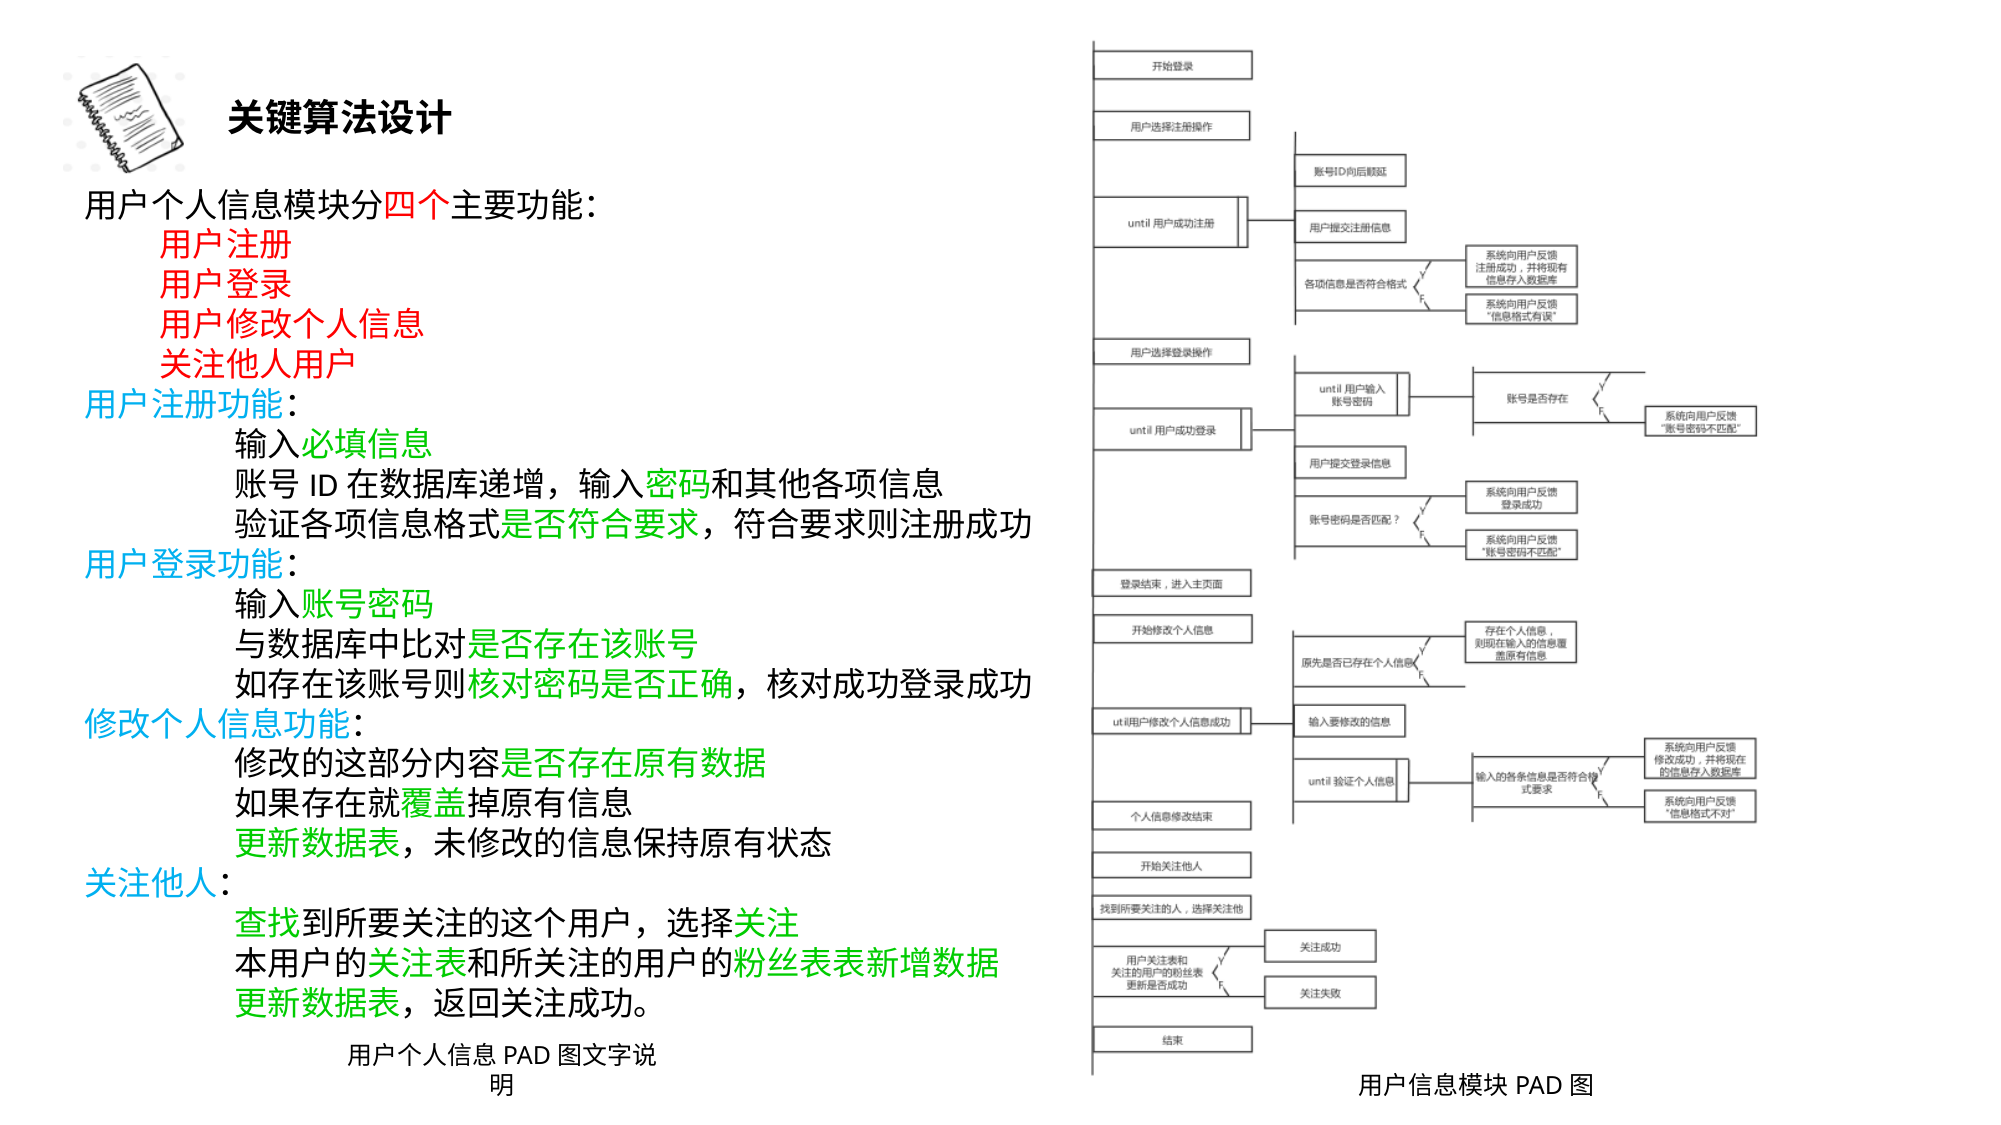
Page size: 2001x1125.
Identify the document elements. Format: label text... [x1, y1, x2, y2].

text_box 用户个人信息模块分四个主要功能： 用户注册 用户登录 用户修改个人信息 关注他人用户 用户注册功能： 输入必填信息 账号ID在数据库递增，输入密码和其他各项信息 验证各项信息格式是否符合要求，符合要求则注册成功 用户登录功能： 输入账号密码 与数据库中比对是否存在该账号 如存在该账号则核对密码是否正确，核对成功登录成功 修改个人信息功能： 修改的这部分内容是否存在原有数据 如果存在就覆盖掉原有信息 更新数据表，未修改的信息保持原有状态 关注他人： 查找到所要关注的这个用户，选择关注 本用户的关注表和所关注的用户的粉丝表表新增数据 更新数据表，返回关注成功。 [69, 176, 1069, 1030]
text_box 用户信息模块PAD图 [1316, 1078, 1637, 1107]
picture [1069, 34, 1813, 1078]
text_box 关键算法设计 [202, 81, 479, 151]
picture [63, 56, 189, 177]
text_box 用户个人信息PAD图文字说明 [326, 1032, 679, 1107]
